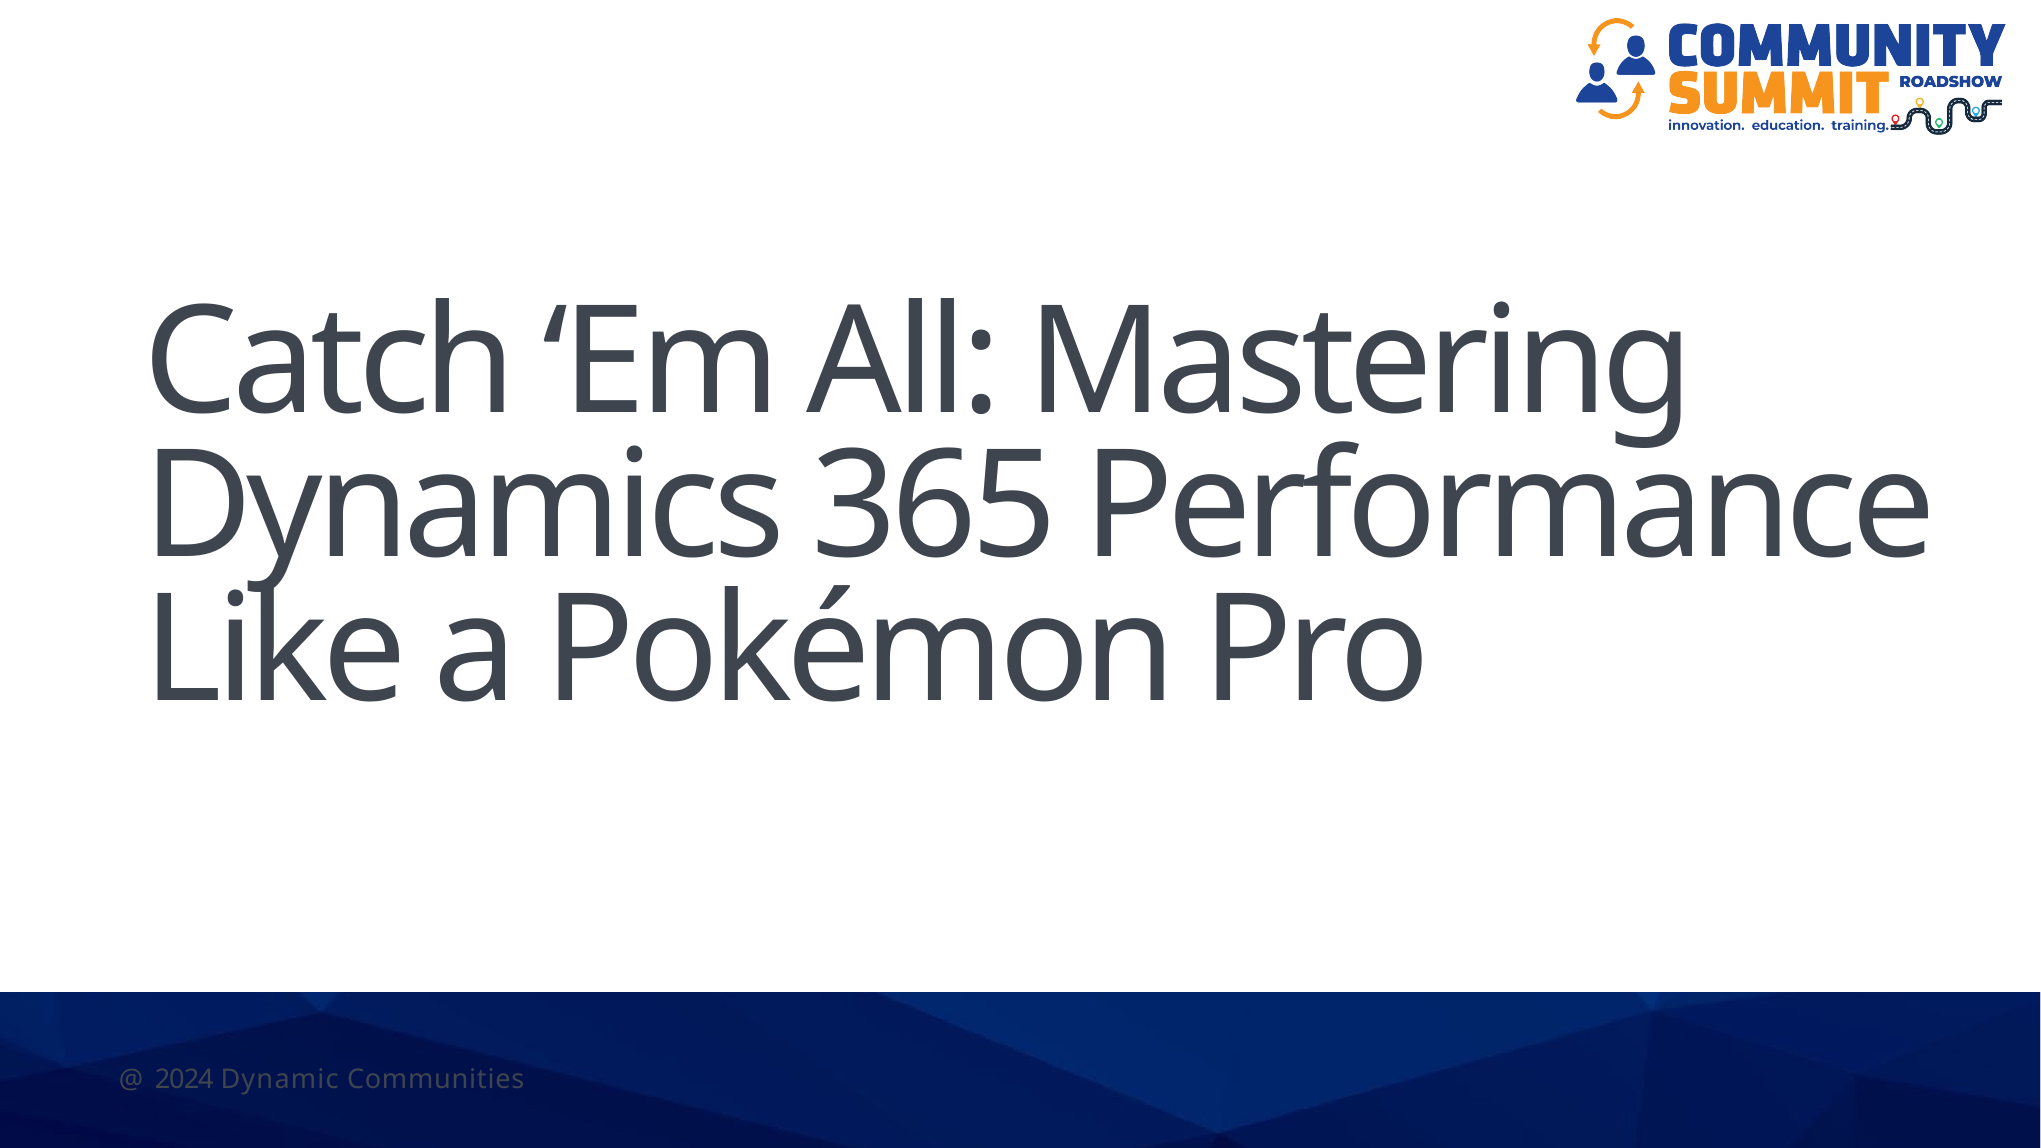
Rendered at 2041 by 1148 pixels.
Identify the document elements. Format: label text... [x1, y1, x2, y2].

list Catch ‘Em All: Mastering Dynamics 365 Performance Like a Pokémon Pro [113, 273, 1969, 750]
picture [0, 992, 2041, 1148]
picture [1576, 18, 2006, 135]
